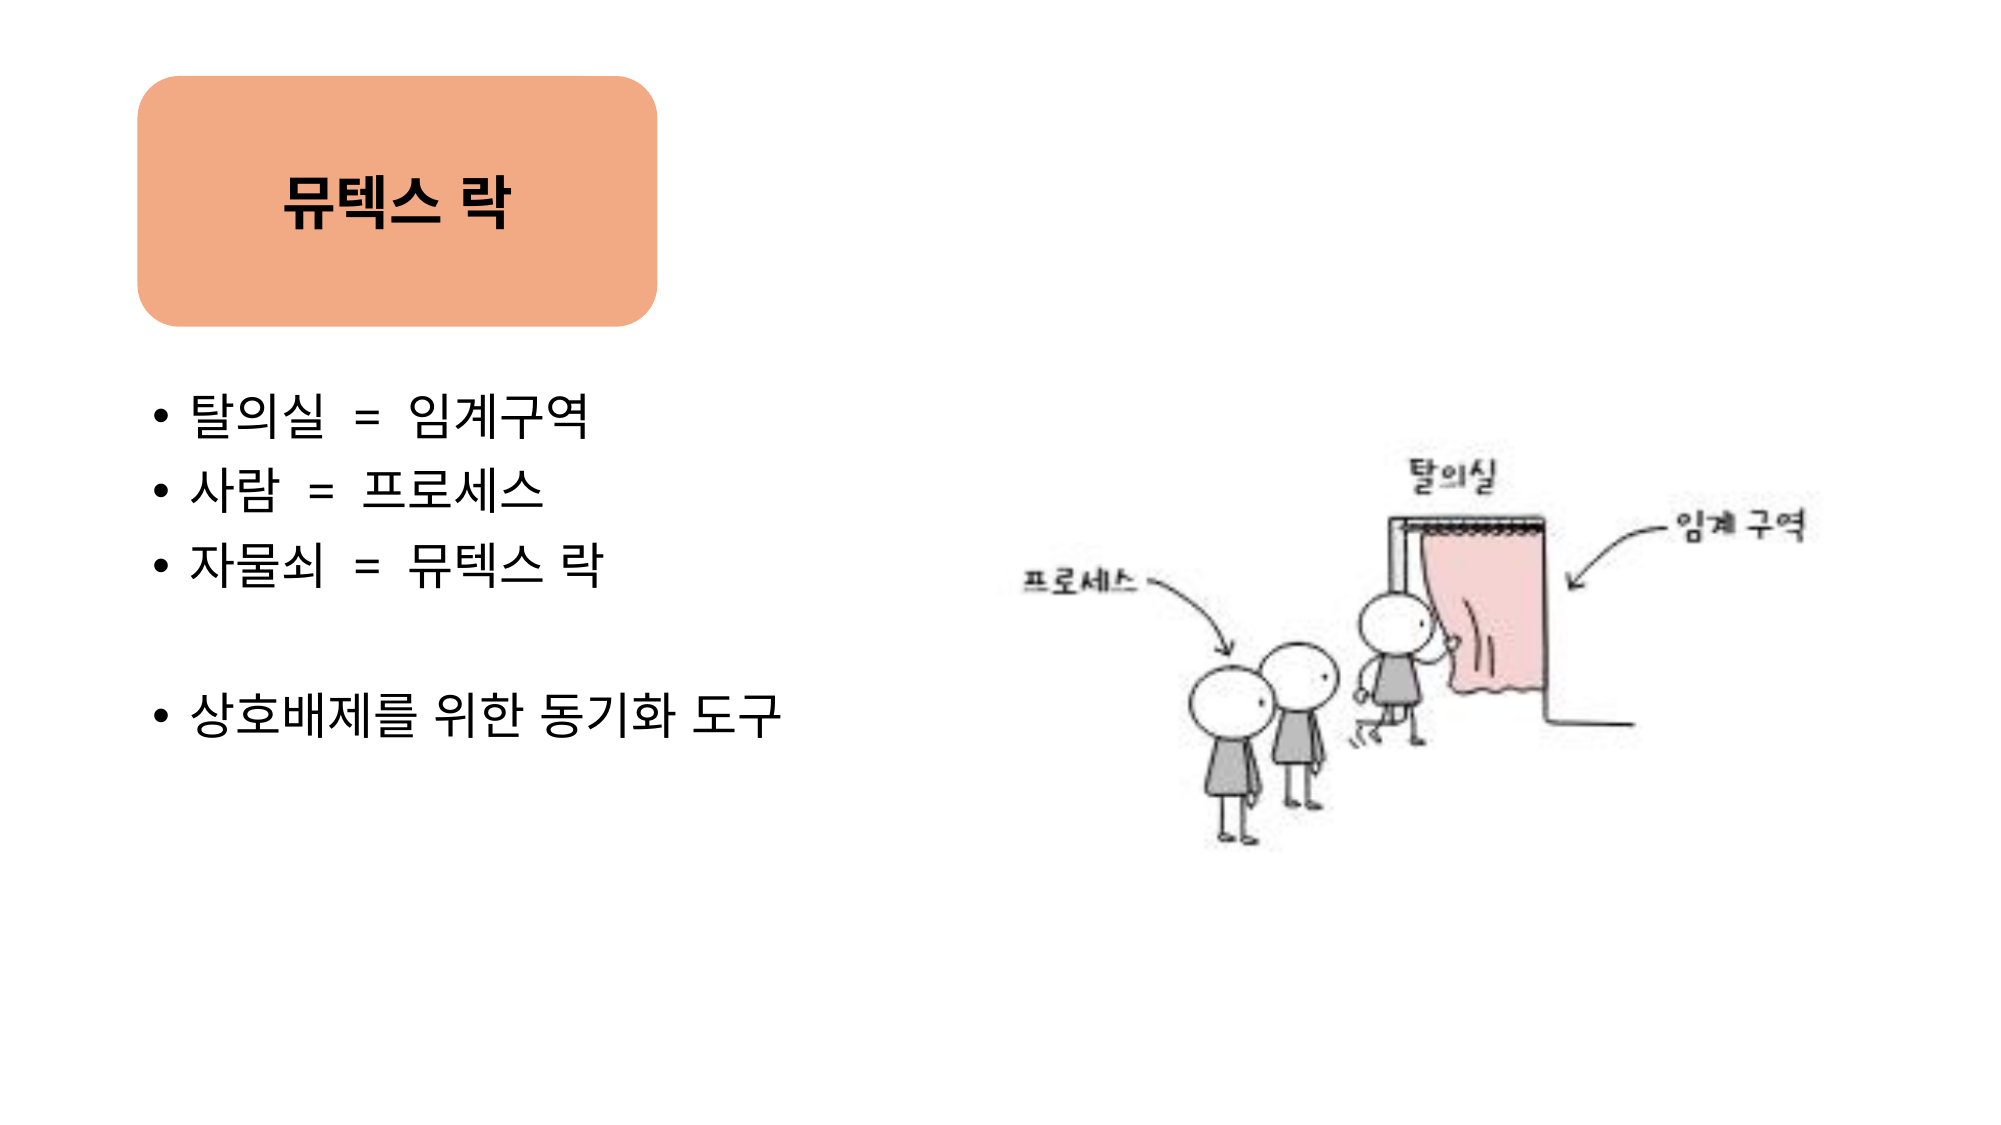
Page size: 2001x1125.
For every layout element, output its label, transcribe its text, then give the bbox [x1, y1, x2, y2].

list 탈의실 = 임계구역 사람 = 프로세스 자물쇠 = 뮤텍스 락 상호배제를 위한 동기화 도구 [137, 384, 1863, 1014]
picture [976, 413, 1901, 872]
text_box 뮤텍스 락 [135, 74, 659, 329]
